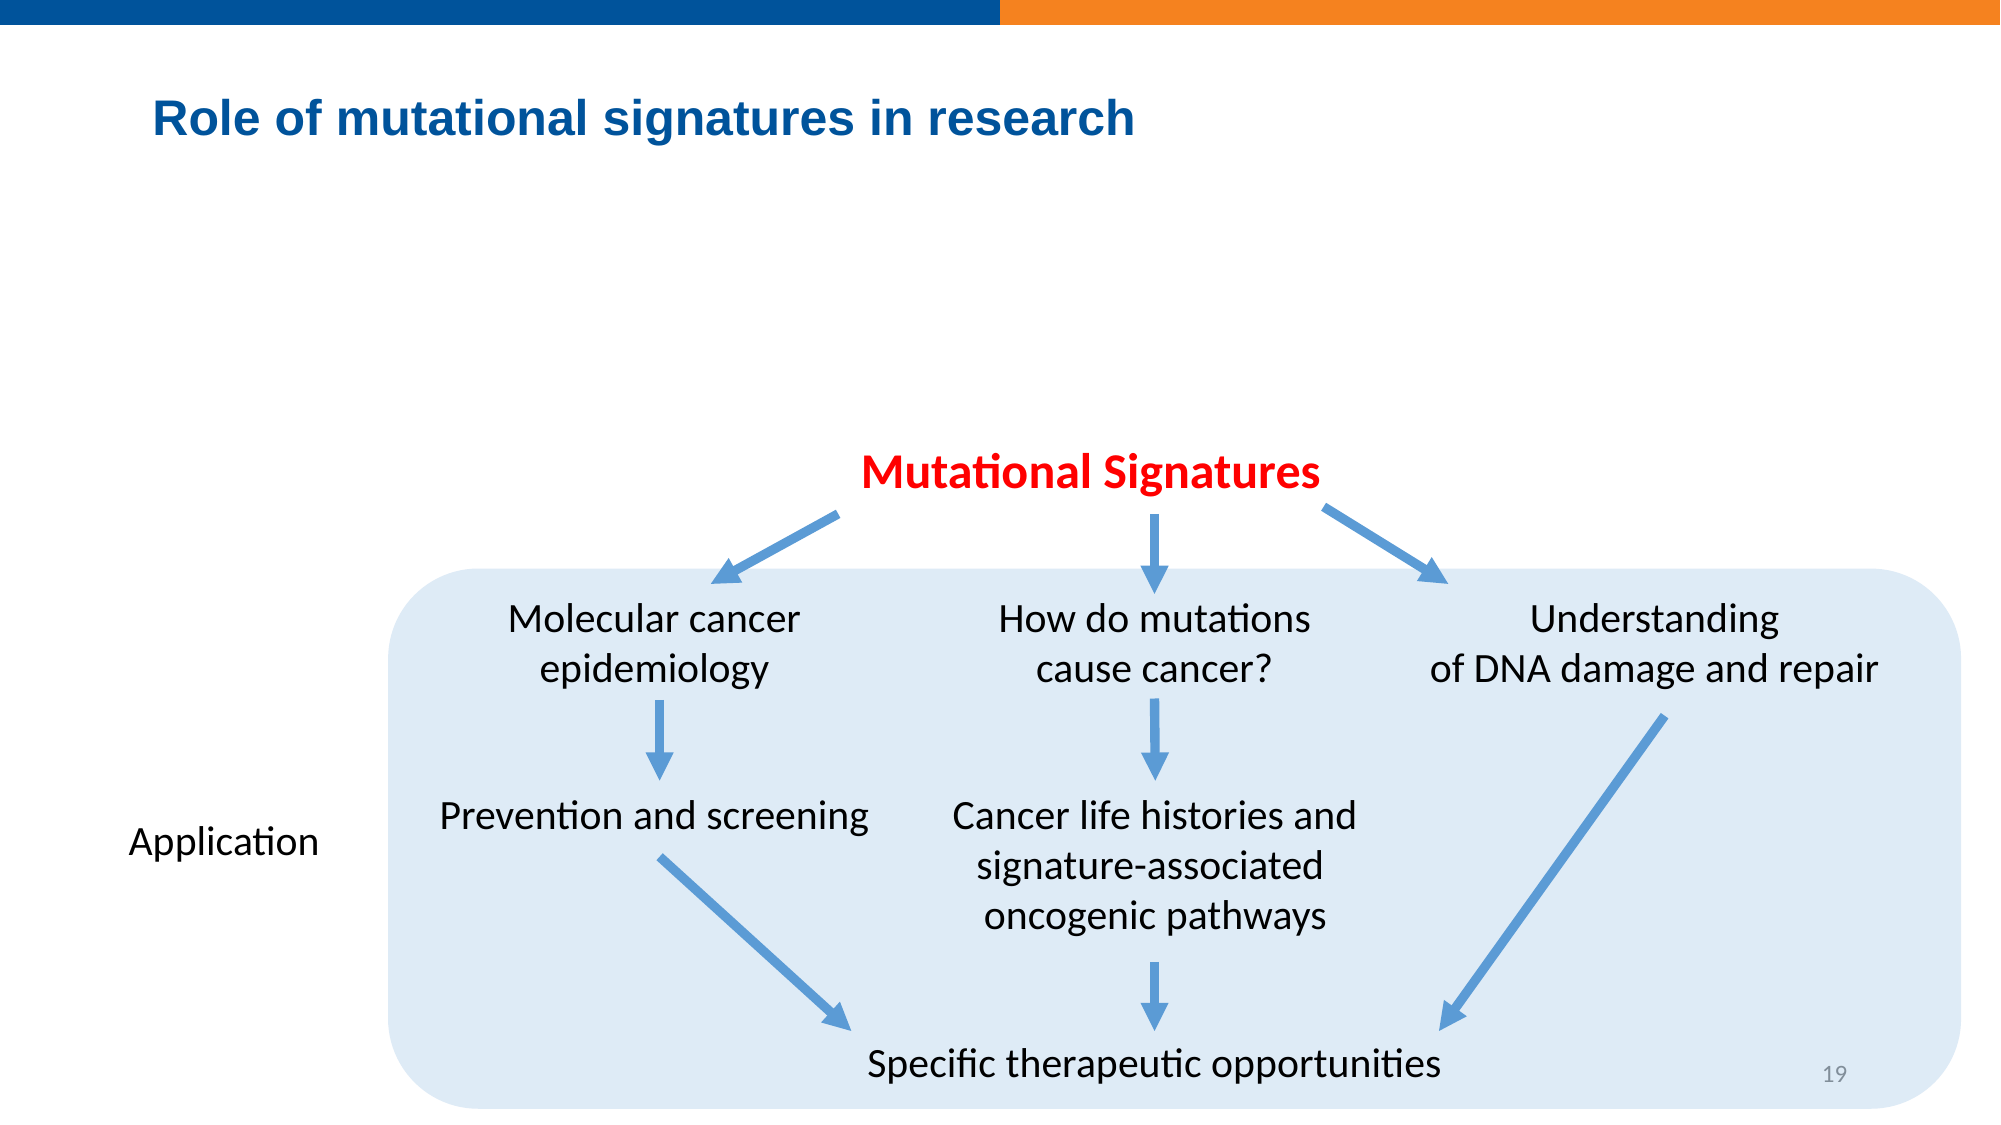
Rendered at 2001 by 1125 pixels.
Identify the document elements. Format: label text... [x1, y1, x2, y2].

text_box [659, 856, 852, 1032]
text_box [398, 699, 911, 847]
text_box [760, 961, 1549, 1095]
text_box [398, 513, 911, 699]
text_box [1438, 715, 1665, 1032]
text_box Role of mutational signatures in research [137, 59, 1863, 178]
text_box Application [113, 805, 335, 871]
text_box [916, 699, 1395, 948]
slide_number 19 [1412, 1042, 1863, 1103]
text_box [948, 513, 1323, 700]
picture [0, 0, 2000, 25]
text_box [387, 567, 1963, 1110]
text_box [1323, 506, 1899, 700]
text_box Mutational Signatures [845, 431, 1336, 507]
